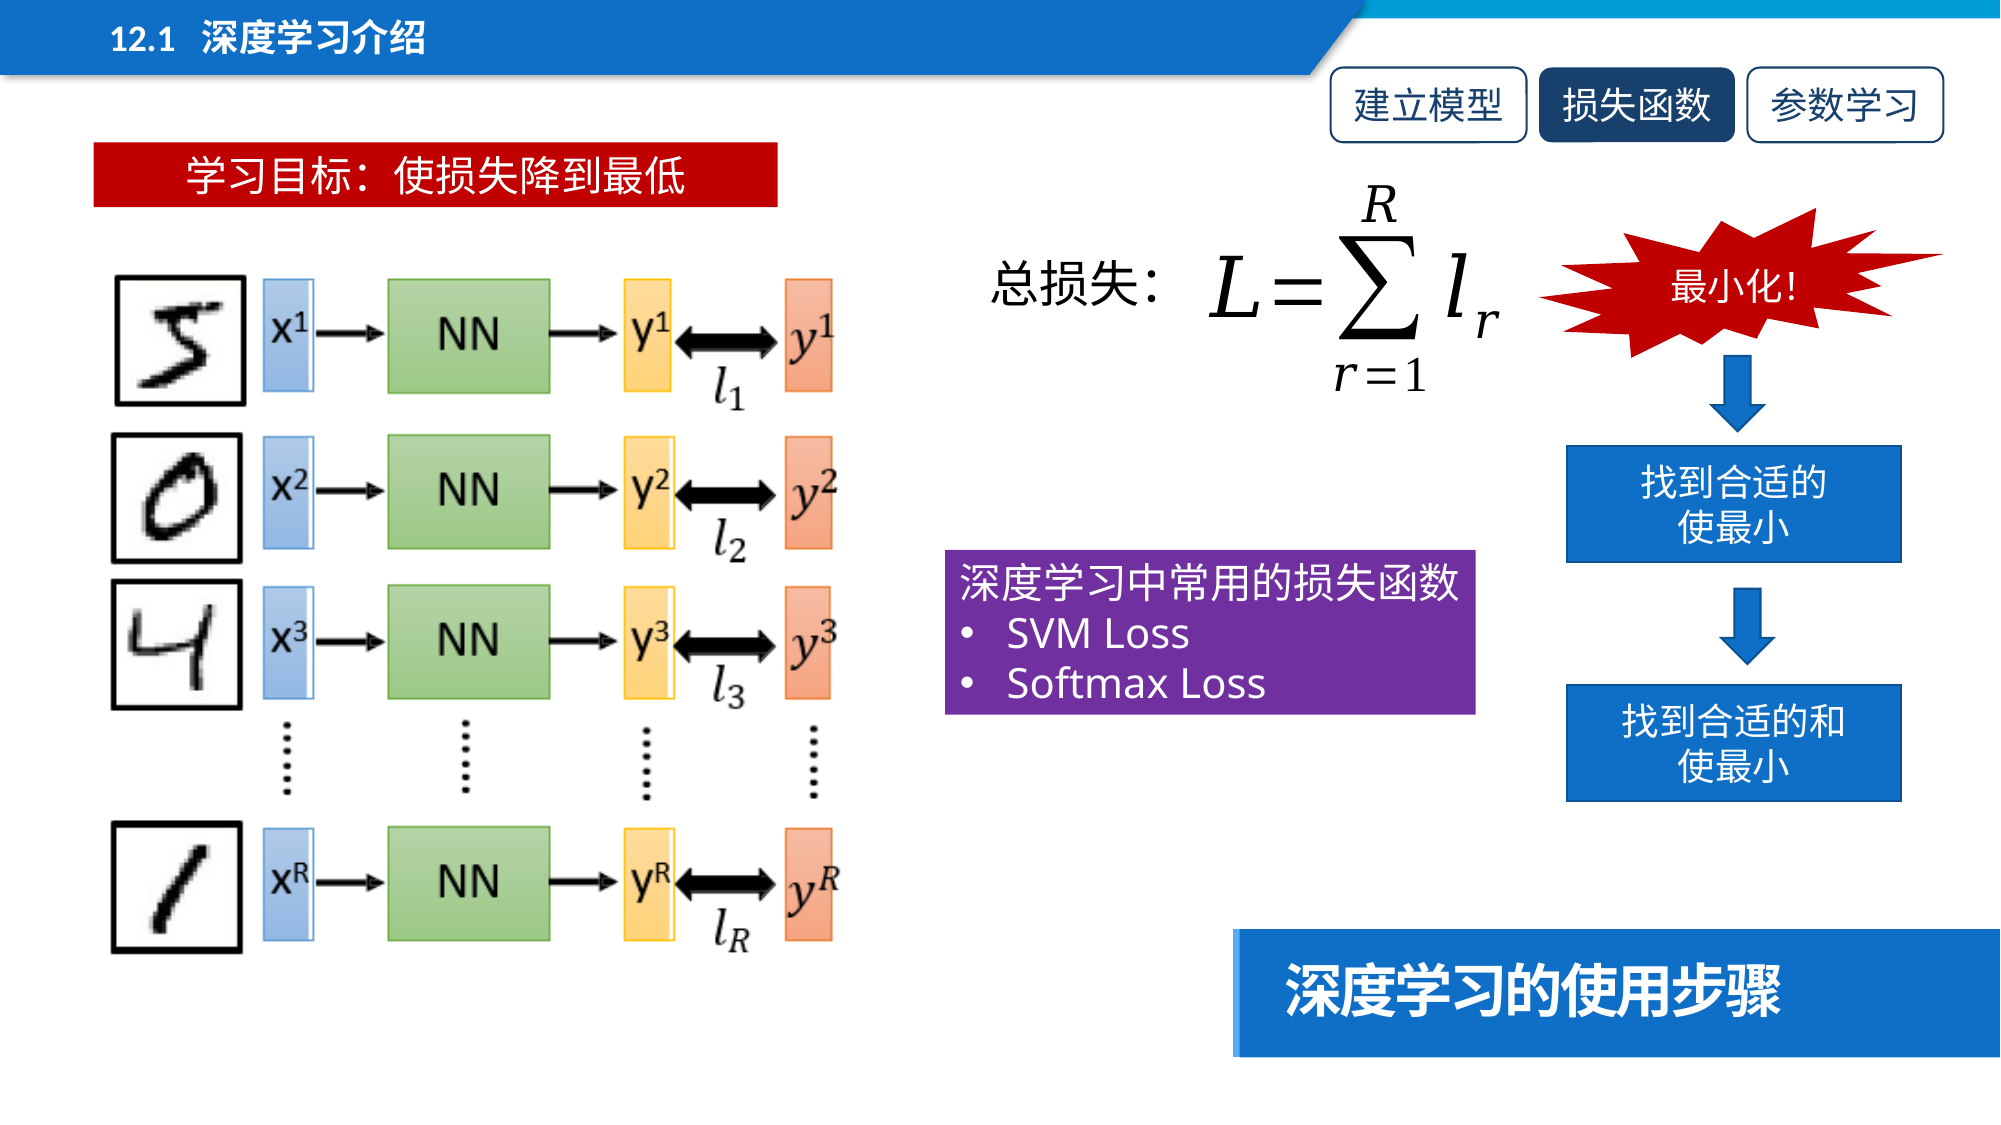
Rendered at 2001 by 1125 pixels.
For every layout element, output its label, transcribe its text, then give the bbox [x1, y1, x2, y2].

text_box 建立模型 [1329, 66, 1528, 144]
text_box 学习目标：使损失降到最低 [93, 142, 778, 208]
list 12.1 深度学习介绍 [93, 11, 1138, 68]
list 深度学习的使用步骤 [1239, 929, 2000, 1058]
text_box 最小化！ [1538, 206, 1945, 360]
text_box [1708, 354, 1767, 433]
text_box [1718, 587, 1777, 666]
text_box 深度学习中常用的损失函数 SVM Loss Softmax Loss [945, 549, 1476, 715]
text_box 损失函数 [1538, 66, 1737, 144]
picture [93, 257, 855, 971]
text_box 总损失： [974, 245, 1205, 321]
text_box 参数学习 [1746, 66, 1945, 144]
